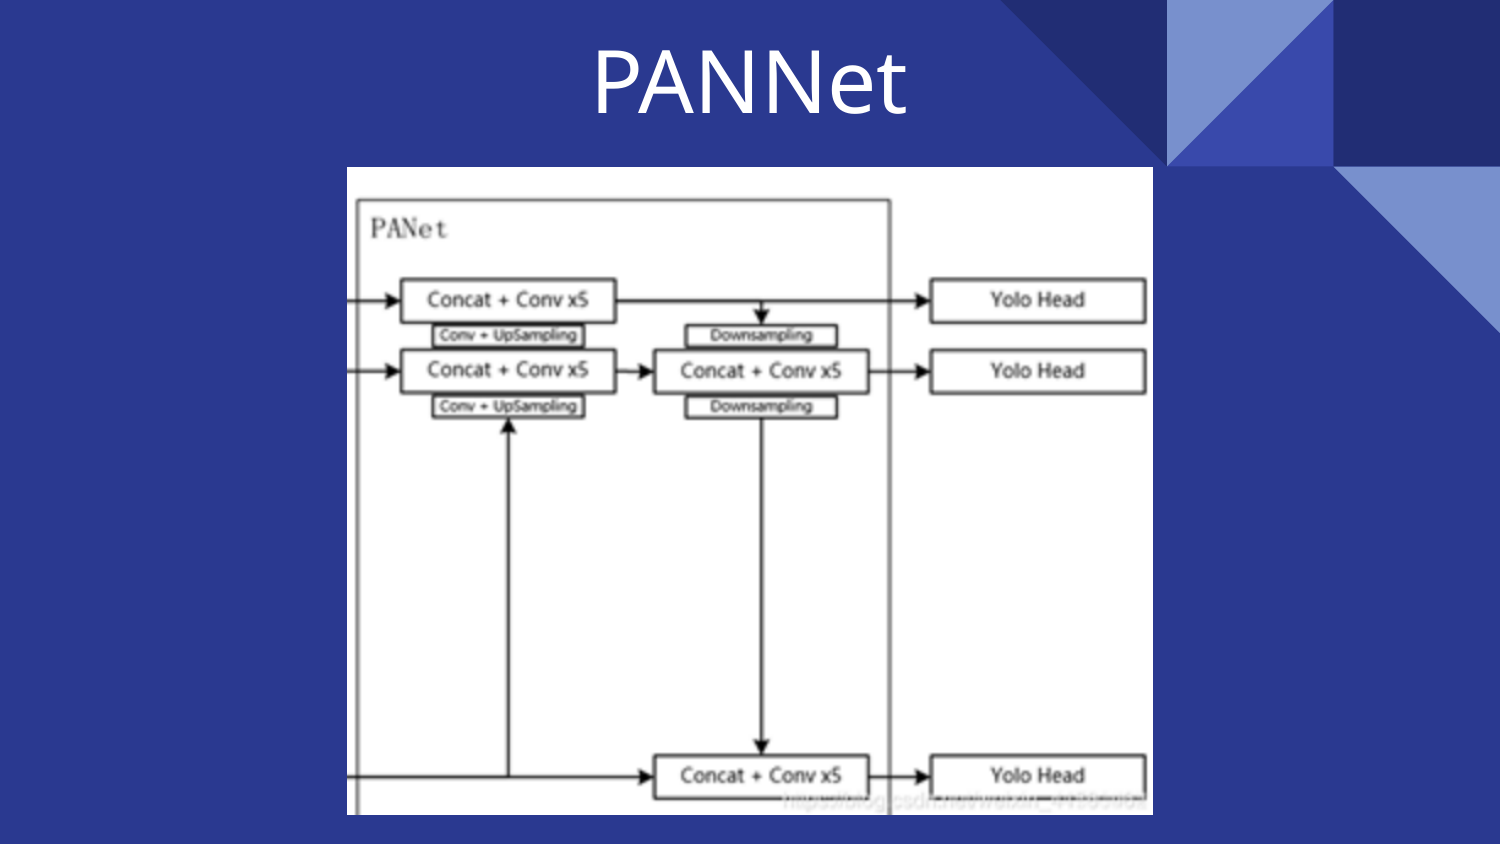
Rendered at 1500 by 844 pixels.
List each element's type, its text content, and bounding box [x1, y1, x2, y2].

title PANNet [17, 9, 1481, 147]
picture [346, 167, 1154, 815]
